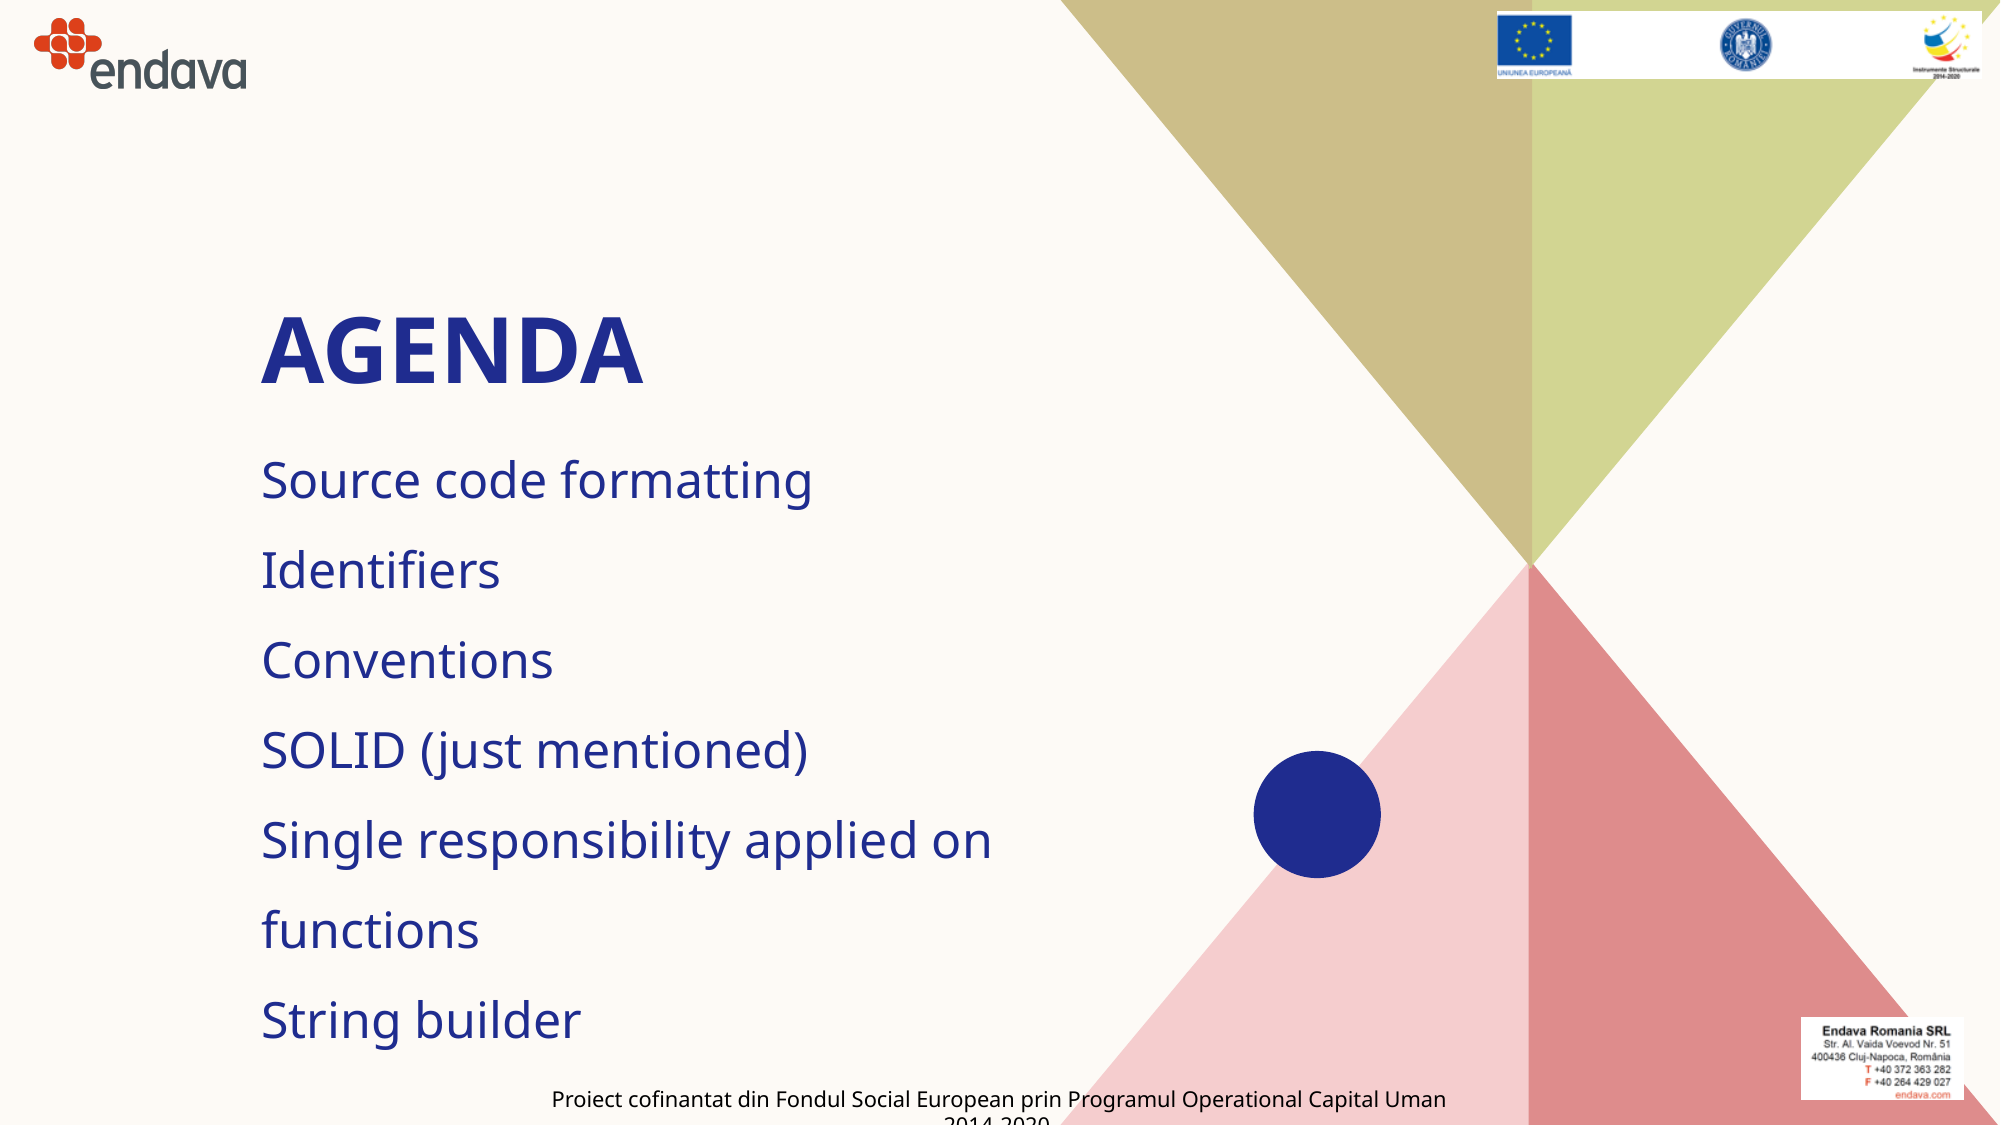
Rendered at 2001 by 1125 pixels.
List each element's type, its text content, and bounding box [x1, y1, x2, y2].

title AGENDA [246, 284, 1637, 411]
picture [1497, 11, 1982, 79]
picture [1801, 1017, 1964, 1100]
picture [34, 18, 246, 89]
text_box Proiect cofinantat din Fondul Social European prin Programul Operational Capital Uman 2014-2020 [519, 1078, 1481, 1125]
list Source code formatting Identifiers Conventions SOLID (just mentioned) Single responsibility applied on functions String builder [246, 410, 1180, 992]
